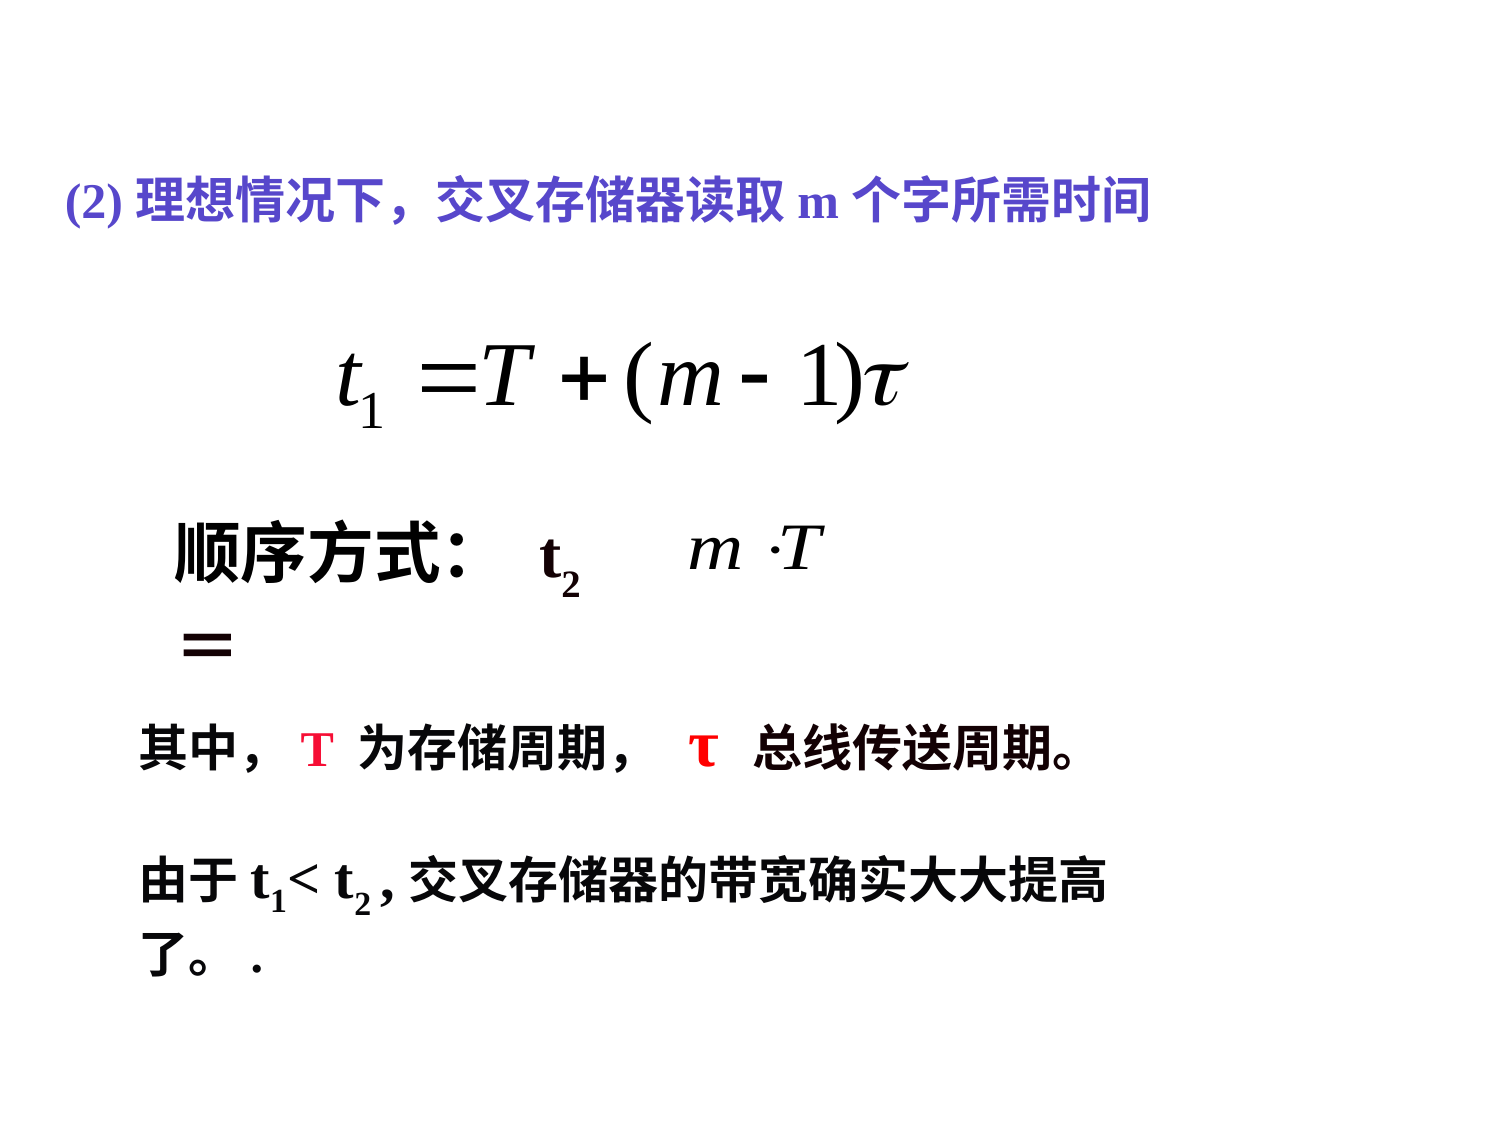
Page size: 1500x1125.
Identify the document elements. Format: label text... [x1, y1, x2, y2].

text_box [159, 503, 845, 599]
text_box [324, 314, 928, 444]
text_box 其中，T 为存储周期， τ 总线传送周期。 由于t1< t2 ,交叉存储器的带宽确实大大提高了。. [123, 692, 1211, 990]
title (2)理想情况下，交叉存储器读取m个字所需时间 [0, 126, 1388, 238]
